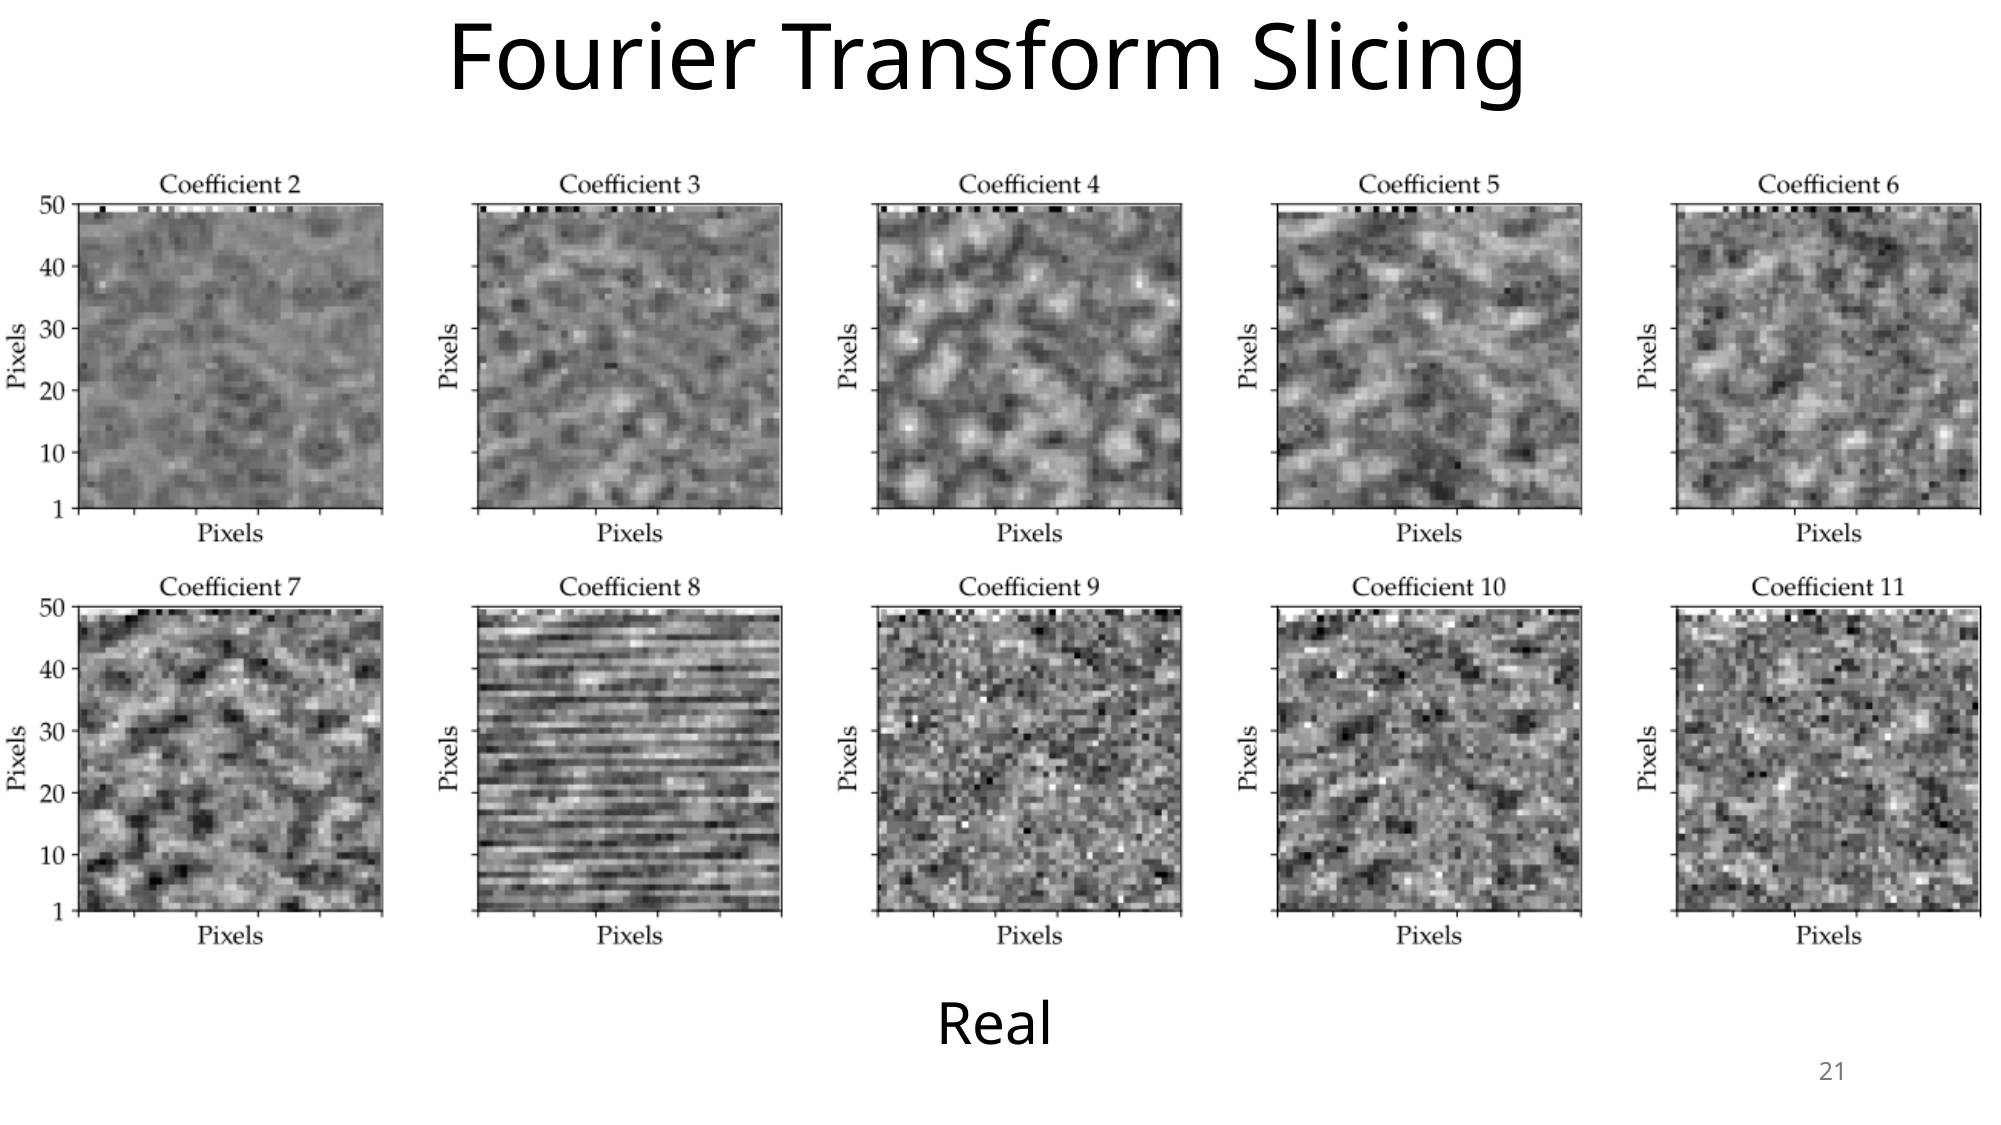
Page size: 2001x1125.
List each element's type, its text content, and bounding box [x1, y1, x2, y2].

text_box Real [921, 986, 1079, 1065]
title Fourier Transform Slicing [137, 0, 1863, 168]
slide_number 21 [1412, 1042, 1863, 1103]
picture [0, 168, 2000, 957]
